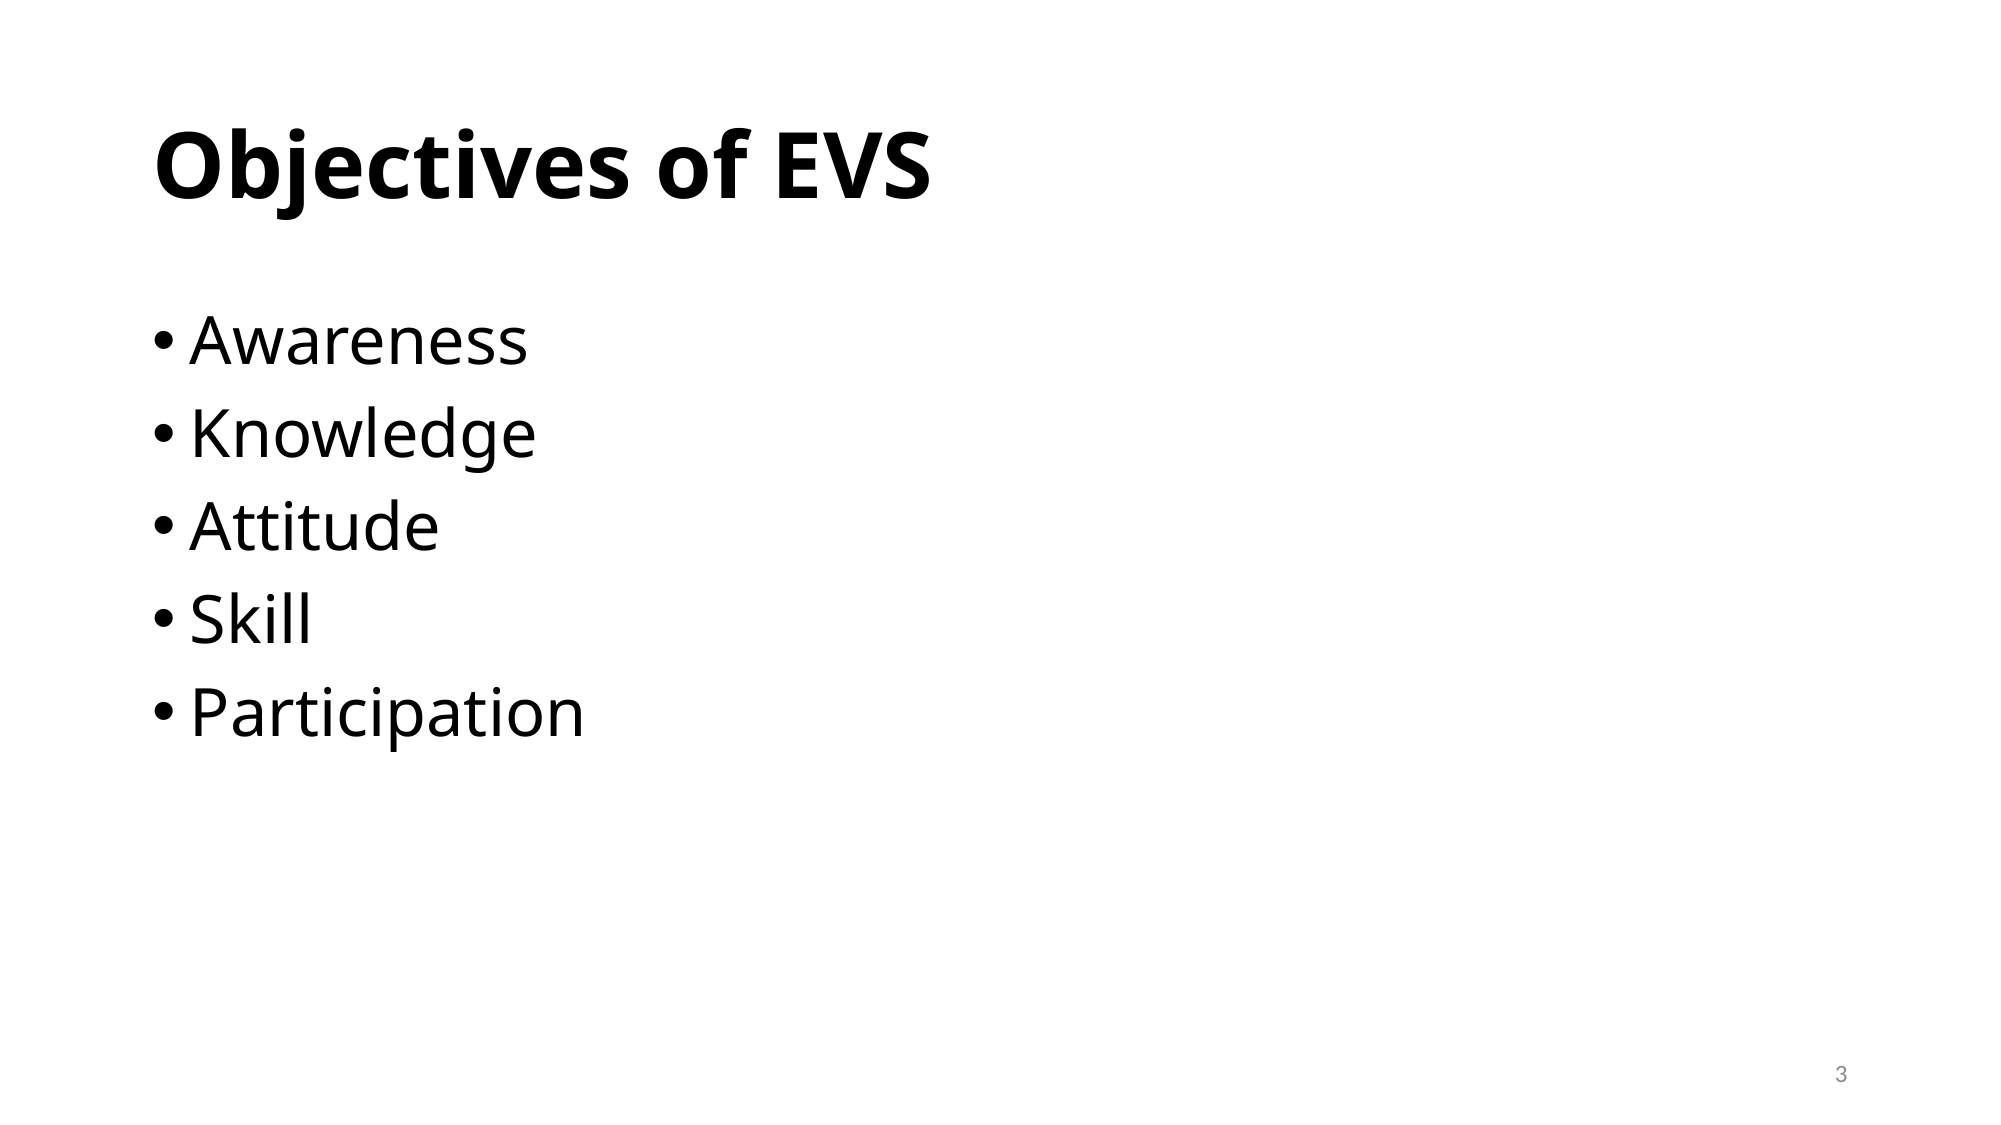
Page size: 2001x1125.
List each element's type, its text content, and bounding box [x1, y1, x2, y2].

list Awareness Knowledge Attitude Skill Participation [137, 299, 1863, 1014]
slide_number 3 [1412, 1042, 1863, 1103]
title Objectives of EVS [137, 59, 1863, 278]
